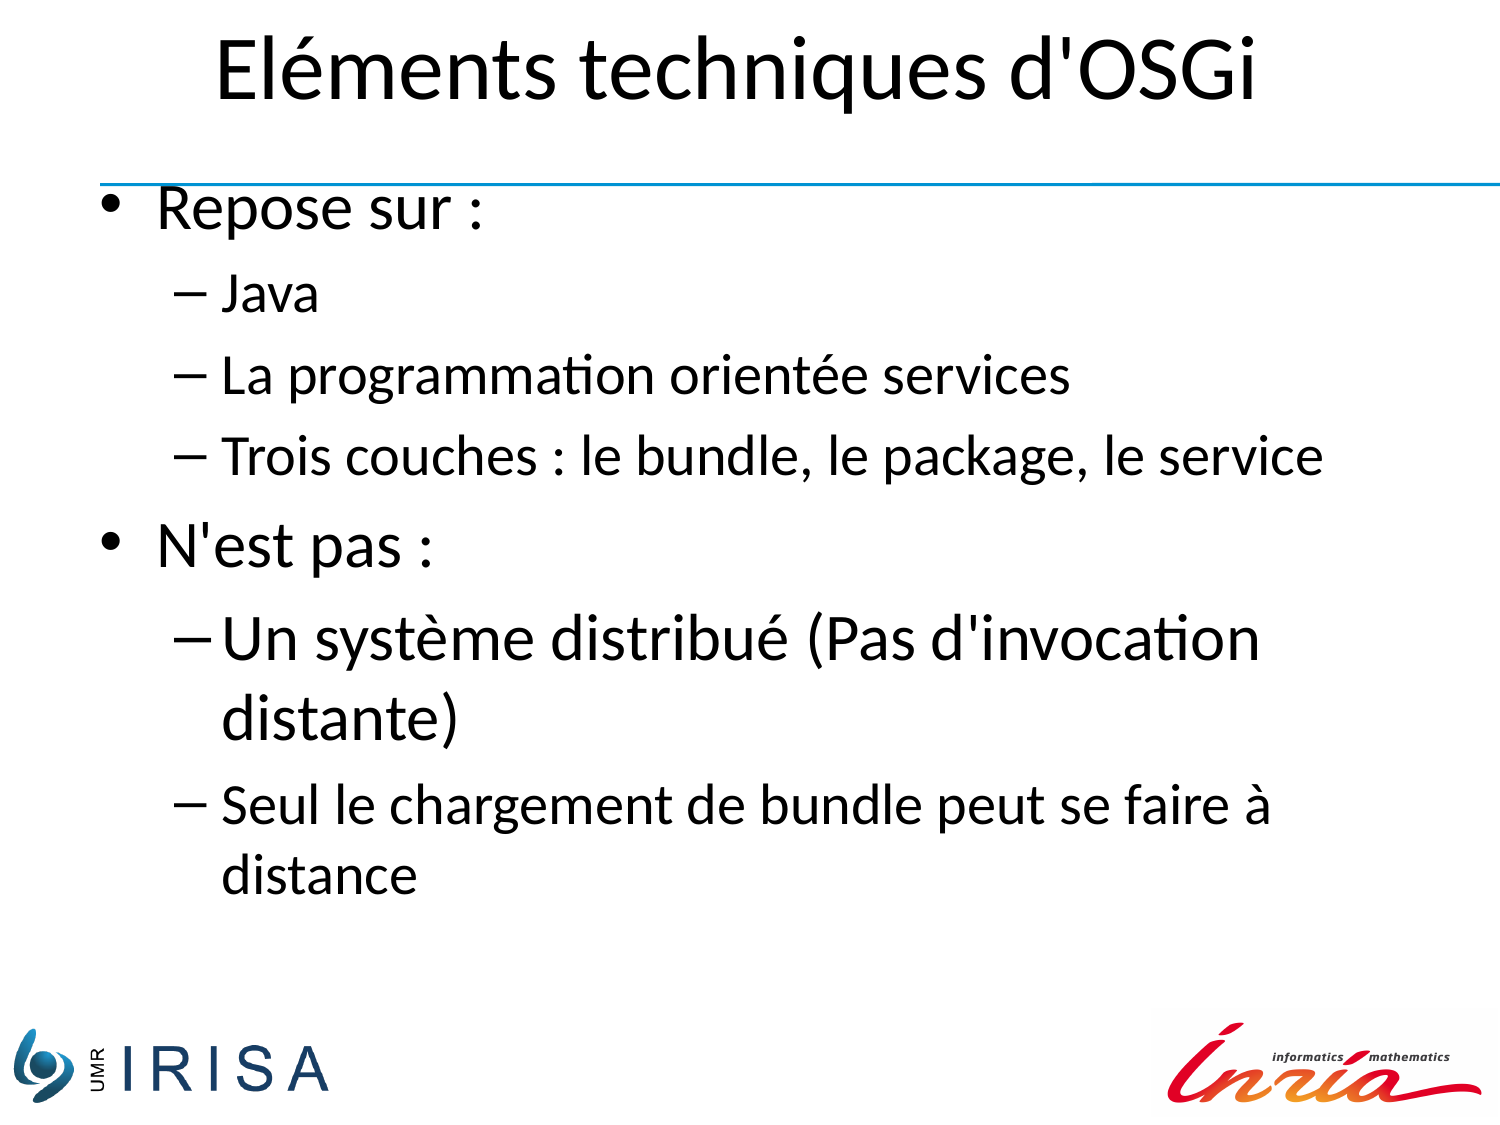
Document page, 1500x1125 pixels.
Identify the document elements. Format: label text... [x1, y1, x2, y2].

picture [13, 1028, 329, 1103]
list Repose sur : Java La programmation orientée services Trois couches : le bundle, le package, le service N'est pas : Un système distribué (Pas d'invocation distante) Seul le chargement de bundle peut se faire à distance [99, 162, 1471, 906]
title Eléments techniques d'OSGi [99, 0, 1375, 157]
picture [1151, 1008, 1498, 1117]
